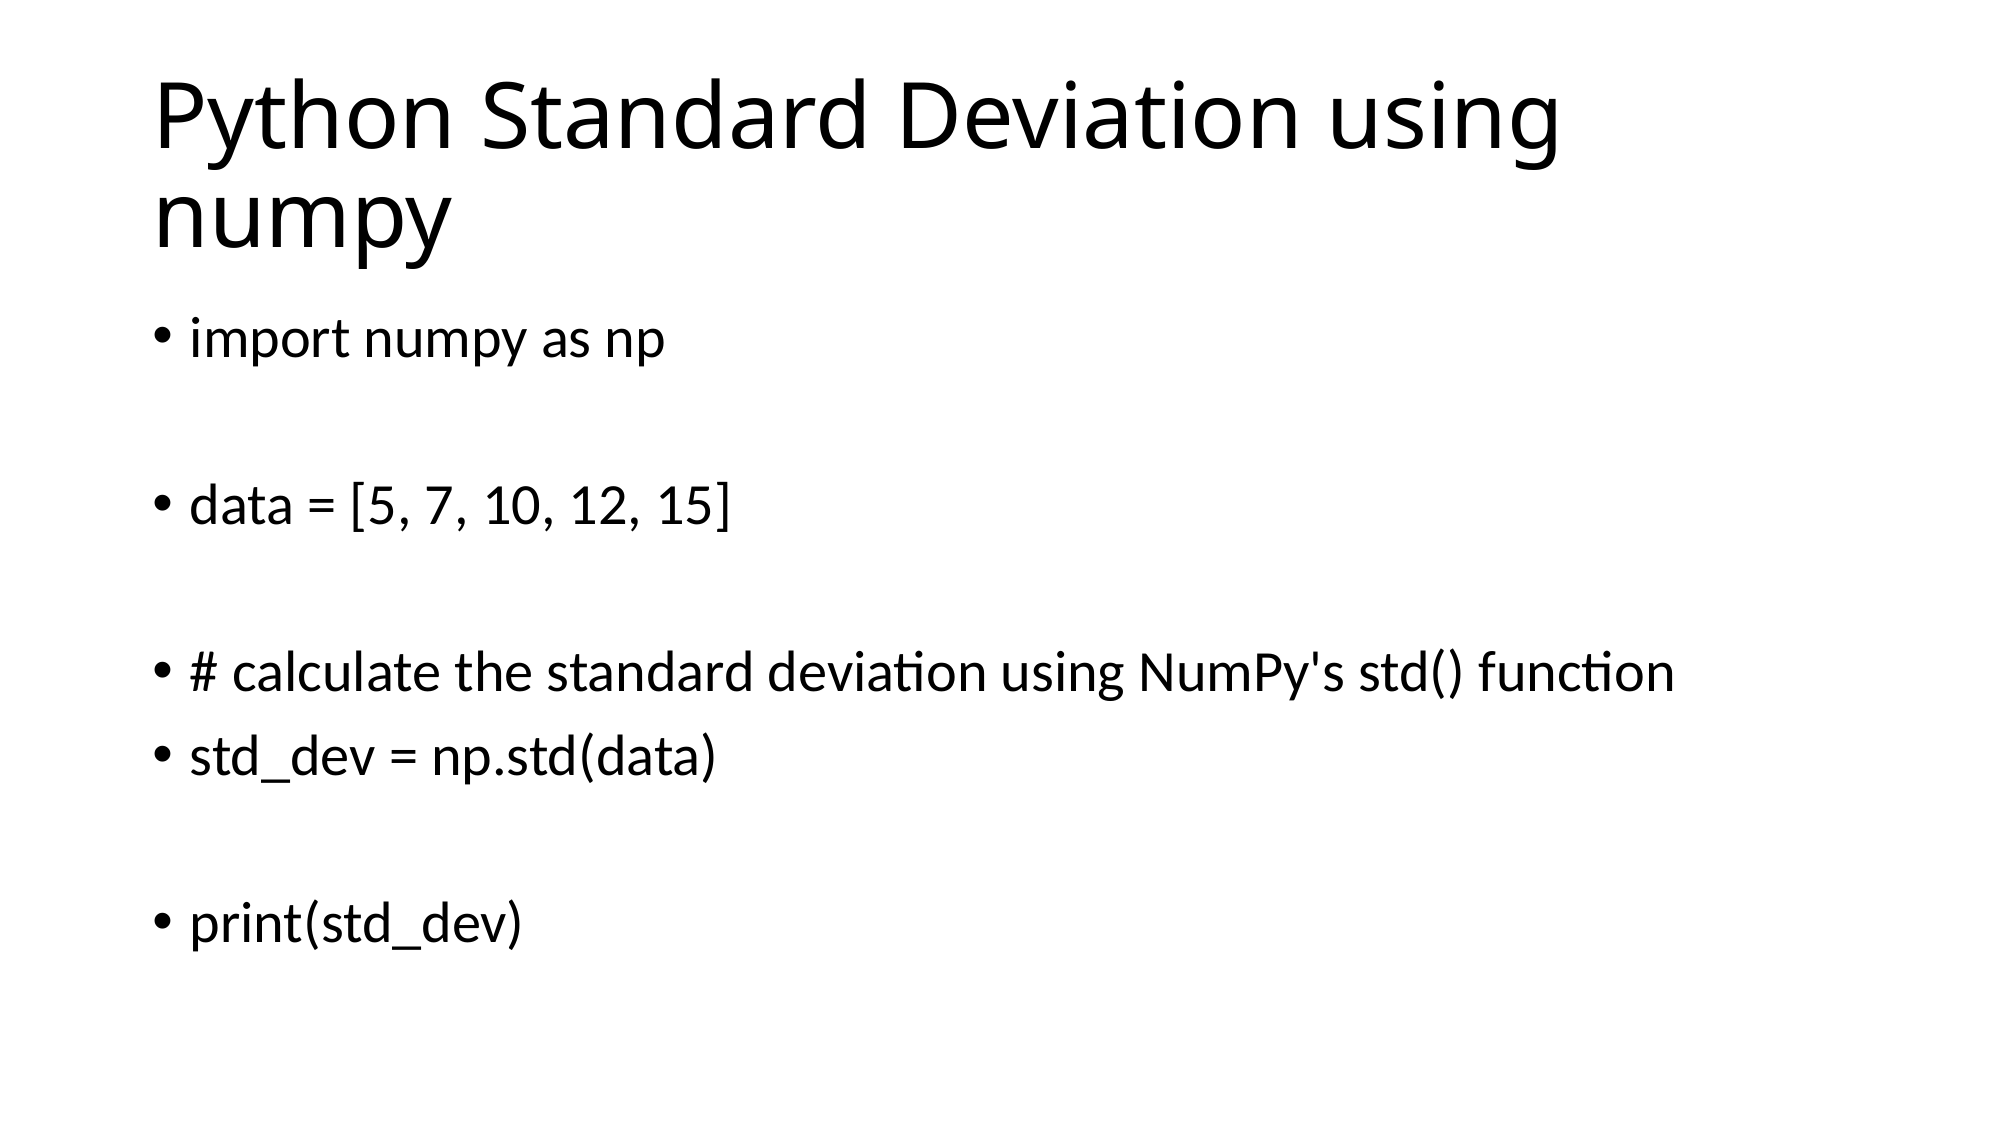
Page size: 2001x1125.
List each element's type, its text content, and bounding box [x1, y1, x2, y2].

title Python Standard Deviation using numpy [137, 59, 1863, 278]
list import numpy as np data = [5, 7, 10, 12, 15] # calculate the standard deviation using NumPy's std() function std_dev = np.std(data) print(std_dev) [137, 299, 1863, 1014]
